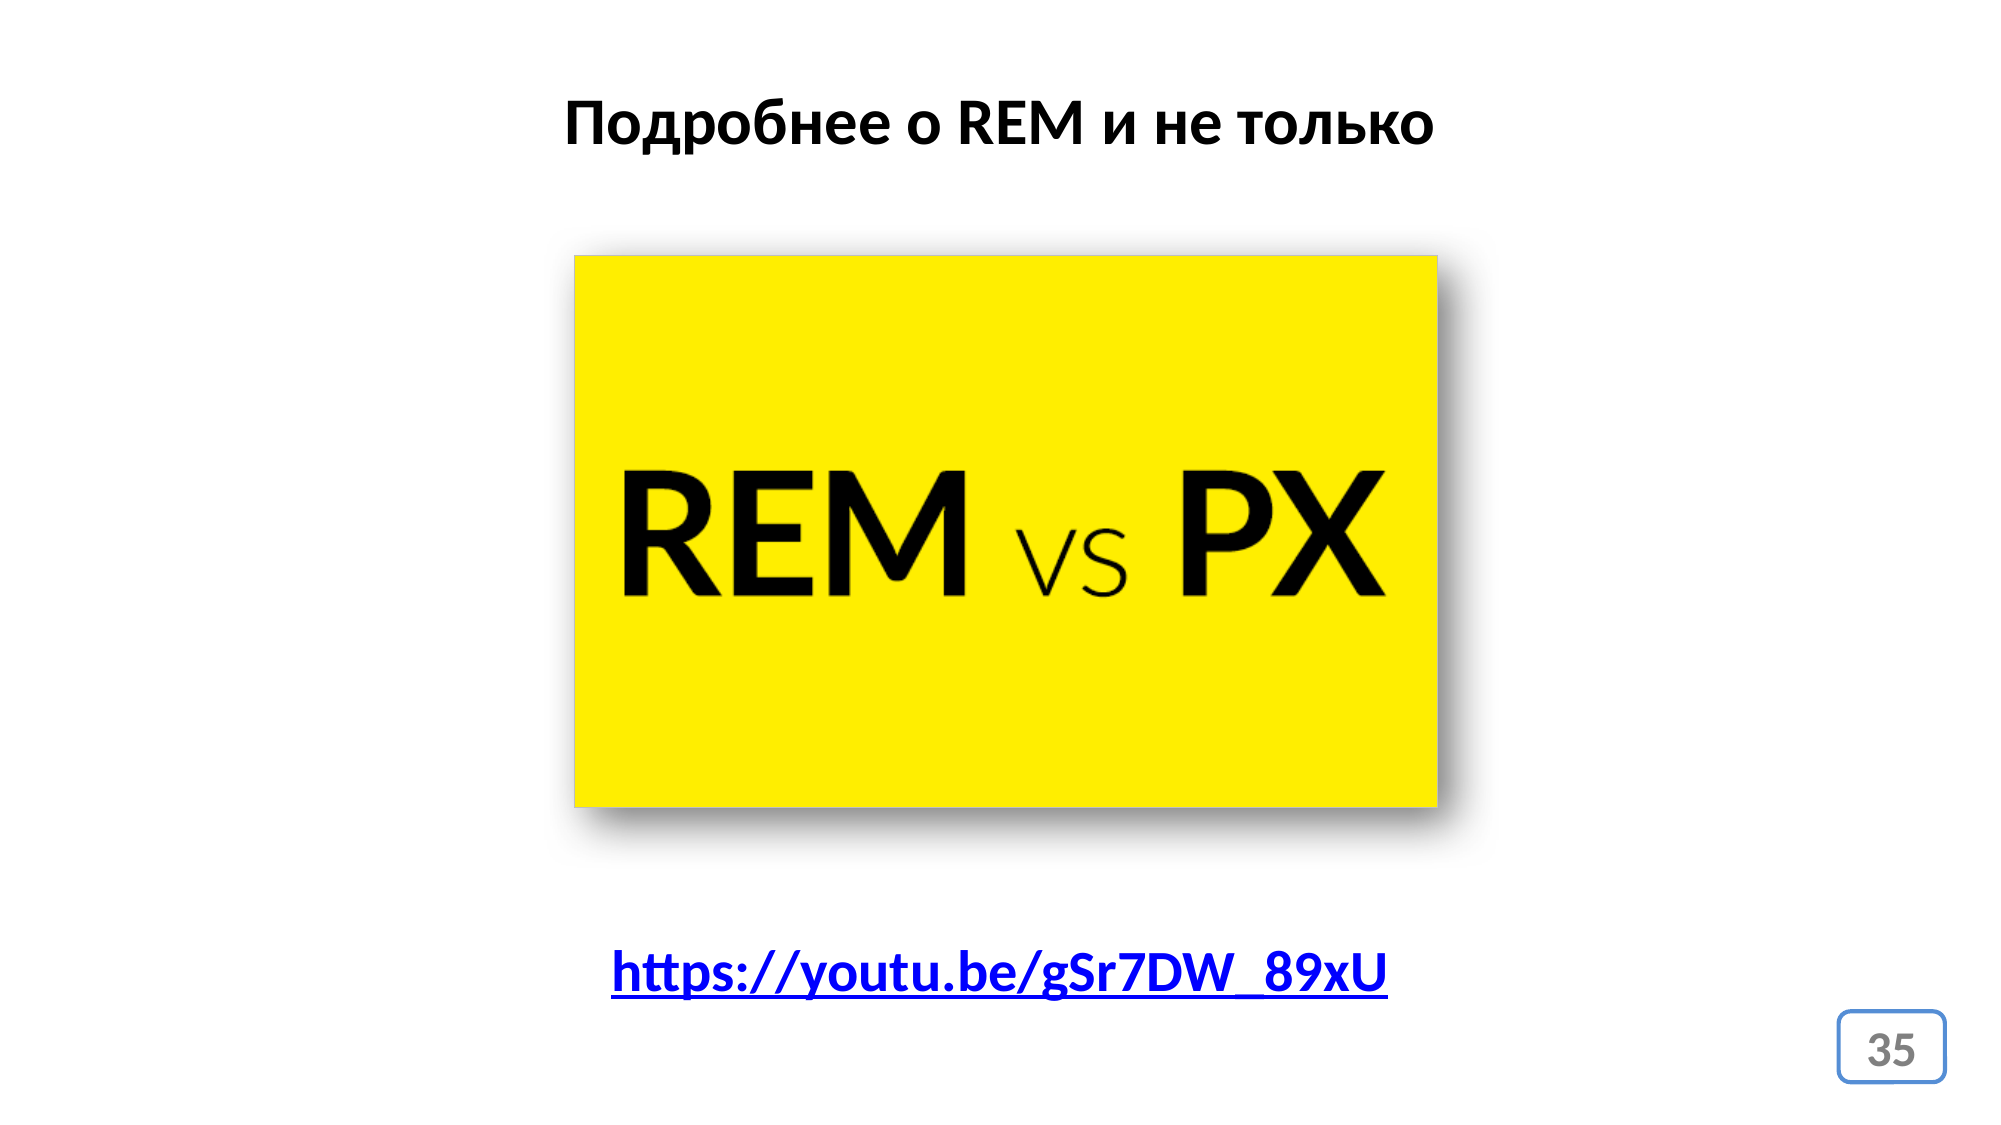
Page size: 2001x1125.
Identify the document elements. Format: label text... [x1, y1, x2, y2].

text_box https://youtu.be/gSr7DW_89xU [0, 925, 2000, 1011]
text_box 35 [1836, 1011, 1948, 1085]
text_box Подробнее о REM и не только [0, 70, 2000, 165]
picture [574, 255, 1438, 808]
